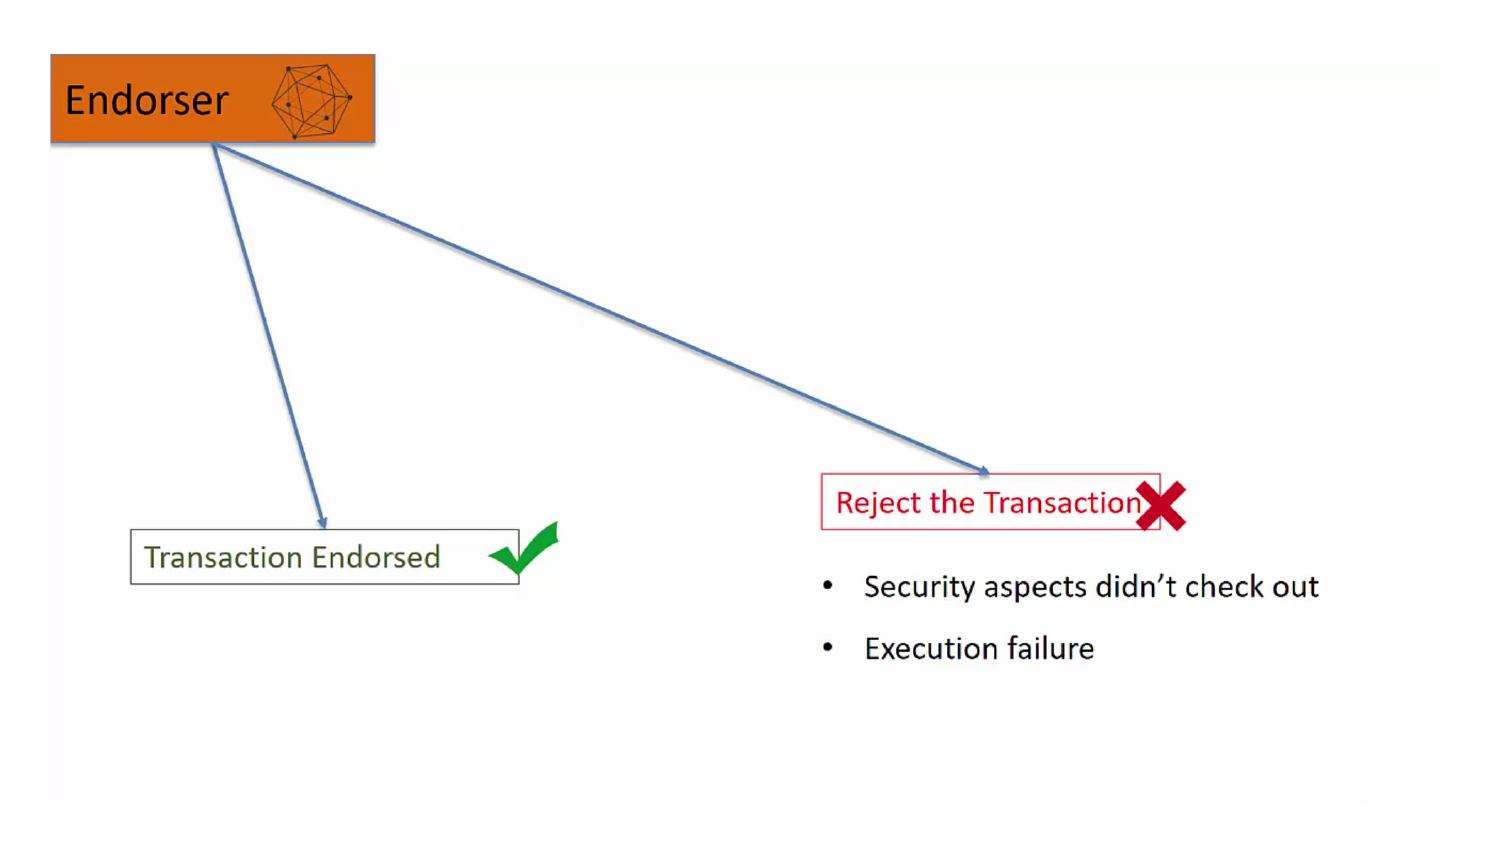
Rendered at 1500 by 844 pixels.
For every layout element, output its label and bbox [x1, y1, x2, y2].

picture [50, 53, 1442, 801]
